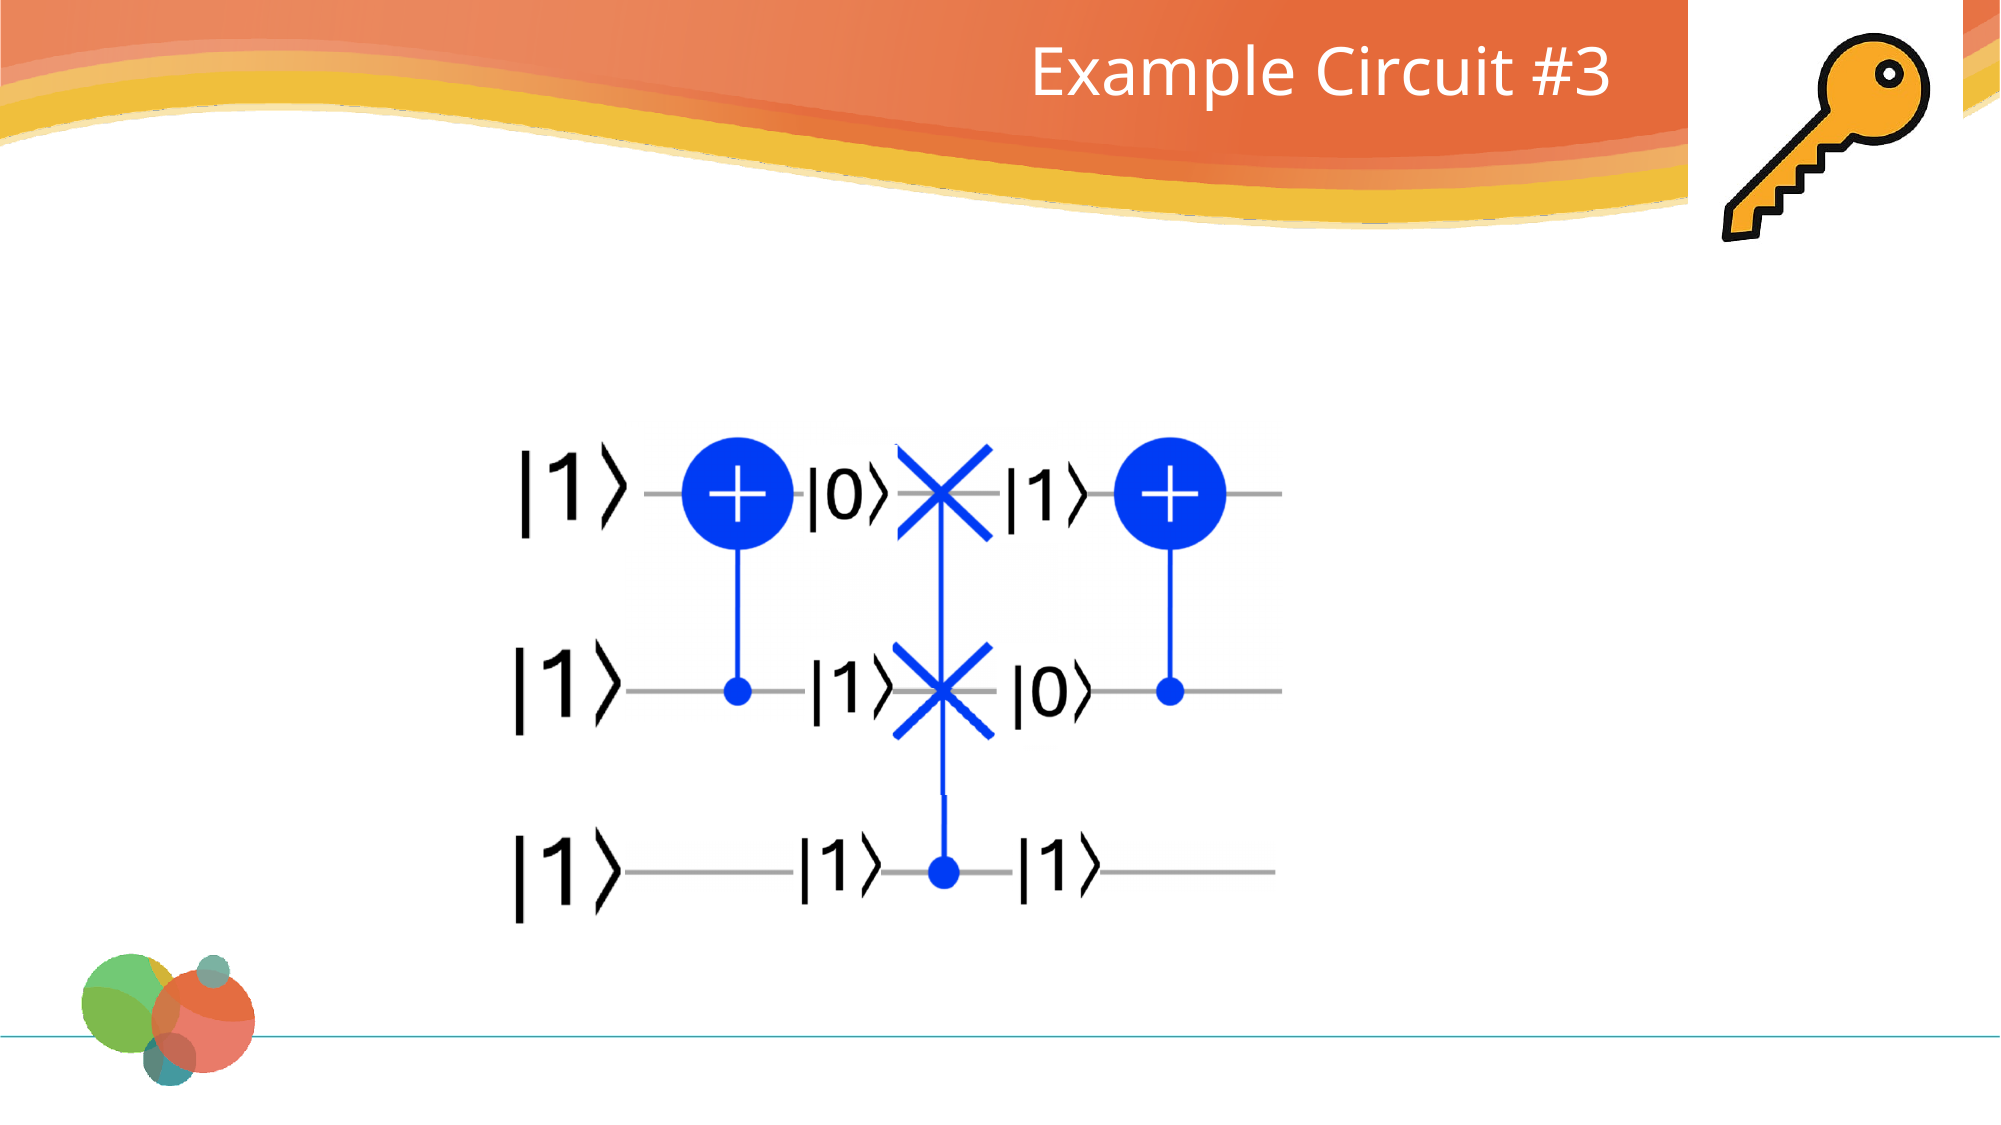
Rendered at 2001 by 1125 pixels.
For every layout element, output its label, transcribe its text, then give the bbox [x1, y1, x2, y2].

picture [0, 0, 2000, 1086]
title Example Circuit #3 [780, 30, 1682, 153]
